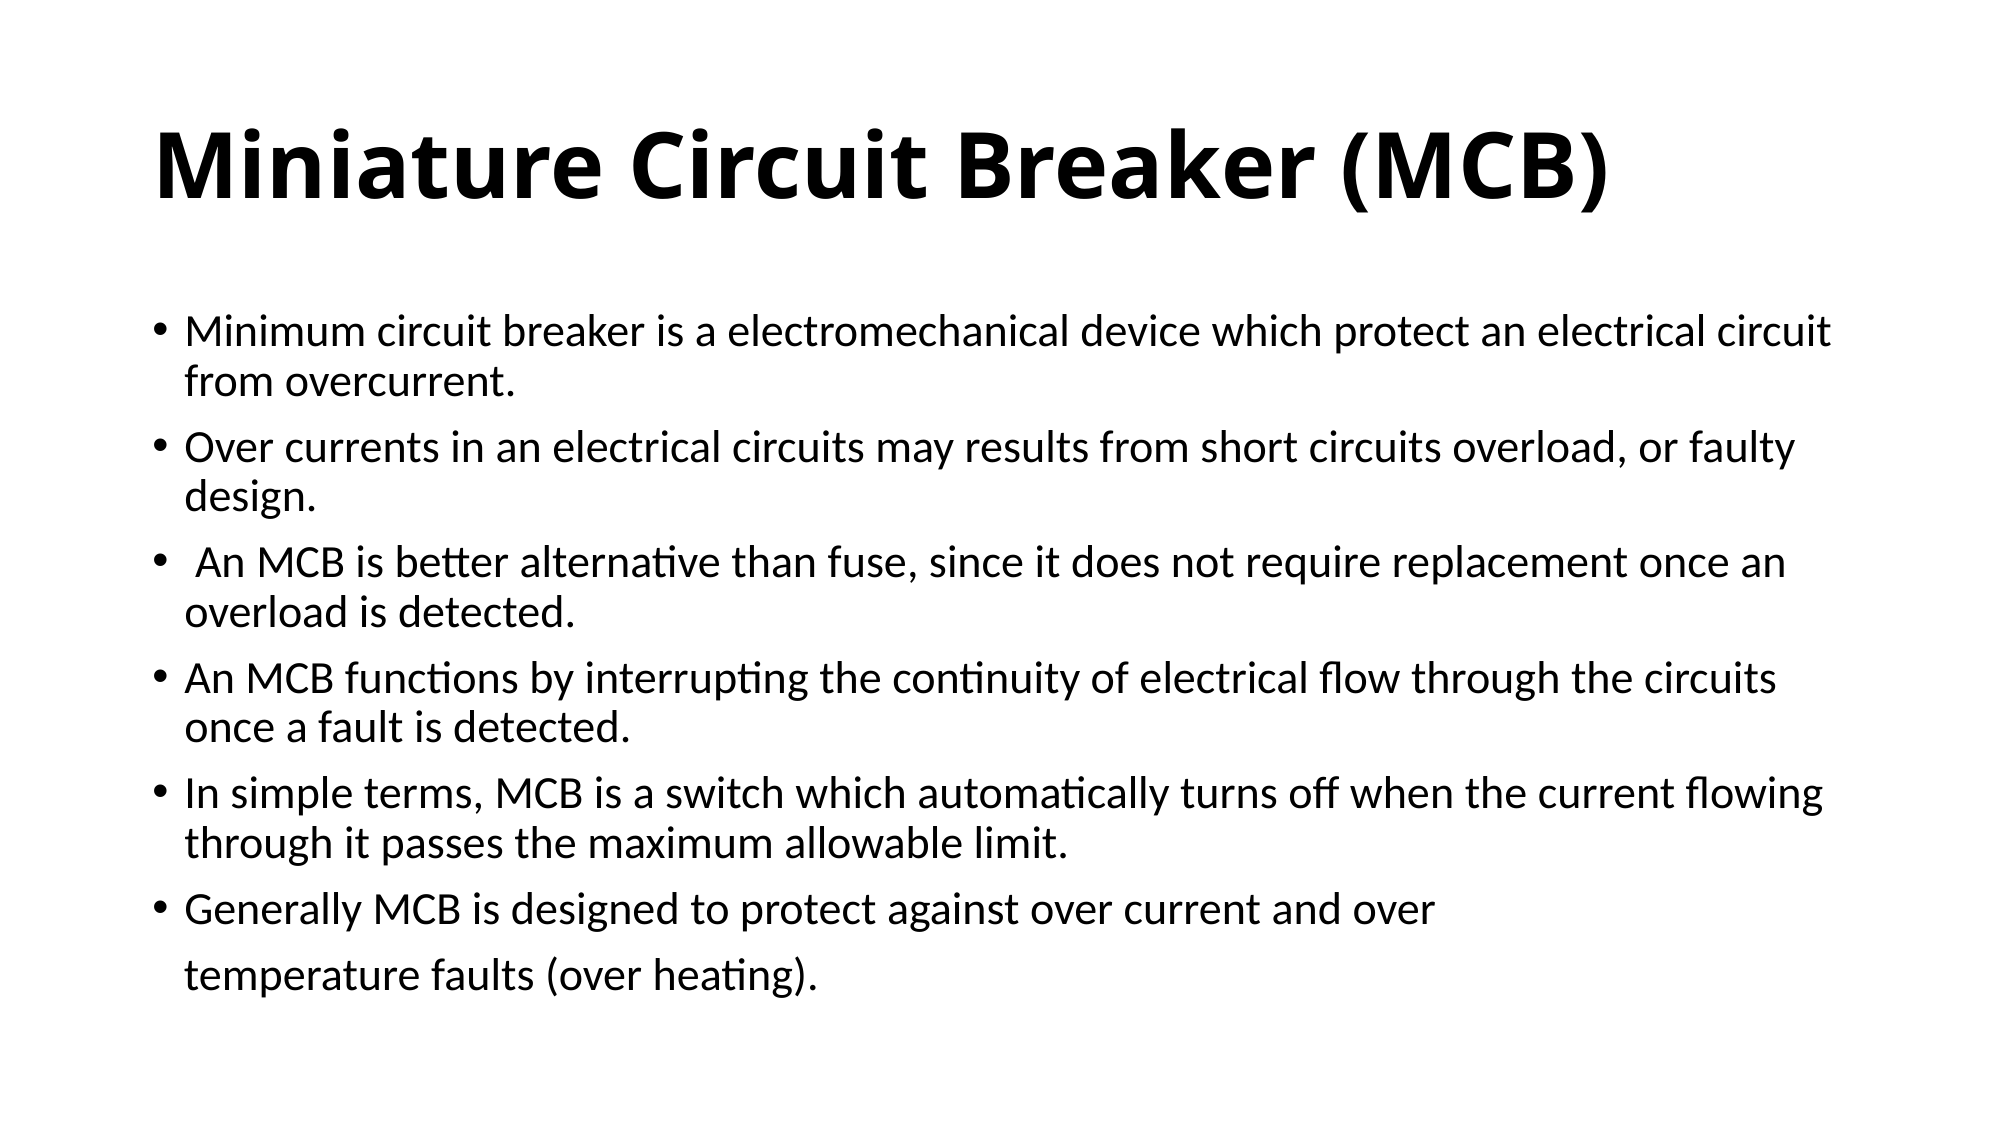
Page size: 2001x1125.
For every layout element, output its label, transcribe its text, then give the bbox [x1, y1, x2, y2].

title Miniature Circuit Breaker (MCB) [137, 59, 1863, 278]
list Minimum circuit breaker is a electromechanical device which protect an electrical circuit from overcurrent. Over currents in an electrical circuits may results from short circuits overload, or faulty design. An MCB is better alternative than fuse, since it does not require replacement once an overload is detected. An MCB functions by interrupting the continuity of electrical flow through the circuits once a fault is detected. In simple terms, MCB is a switch which automatically turns off when the current flowing through it passes the maximum allowable limit. Generally MCB is designed to protect against over current and over temperature faults (over heating). [137, 299, 1863, 1014]
